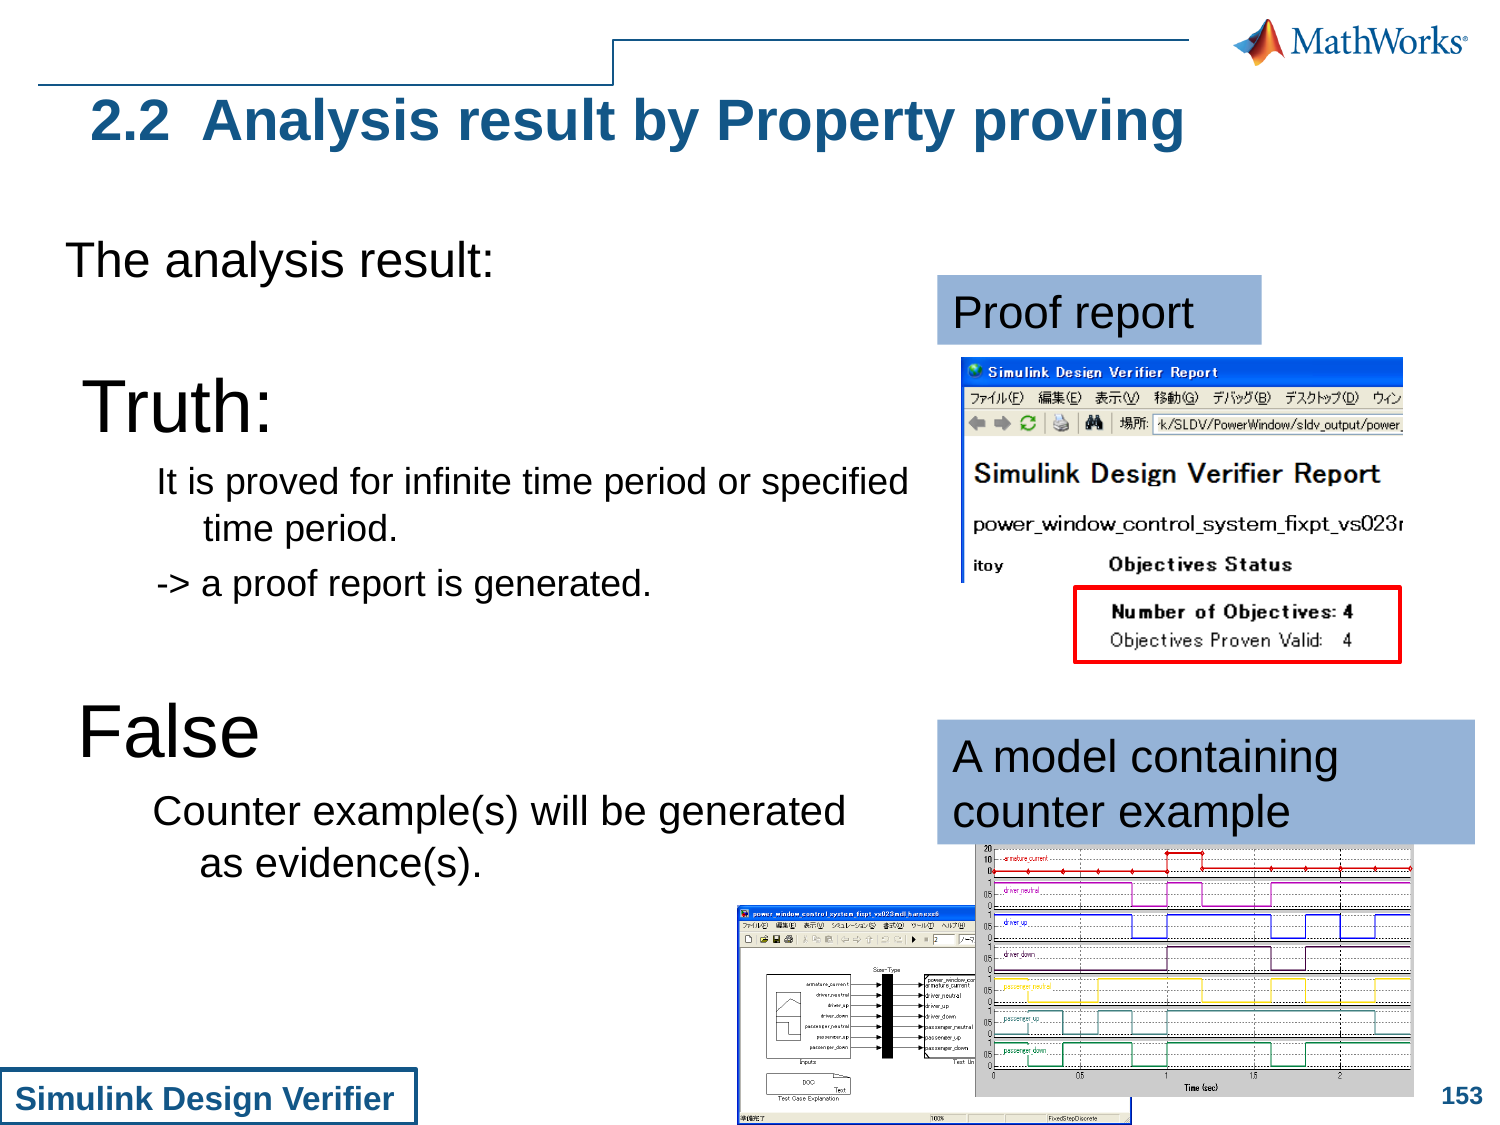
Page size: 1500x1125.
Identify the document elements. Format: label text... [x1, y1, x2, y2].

text_box Simulink Design Verifier [0, 1069, 416, 1125]
text_box Truth: It is proved for infinite time period or specified time period. -> a proof report is generated. [66, 349, 932, 613]
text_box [737, 719, 1476, 1125]
picture [1226, 7, 1483, 78]
title 2.2 Analysis result by Property proving [75, 75, 1400, 238]
text_box The analysis result: [49, 219, 904, 295]
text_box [937, 274, 1423, 666]
list False Counter example(s) will be generated as evidence(s). [62, 675, 904, 938]
